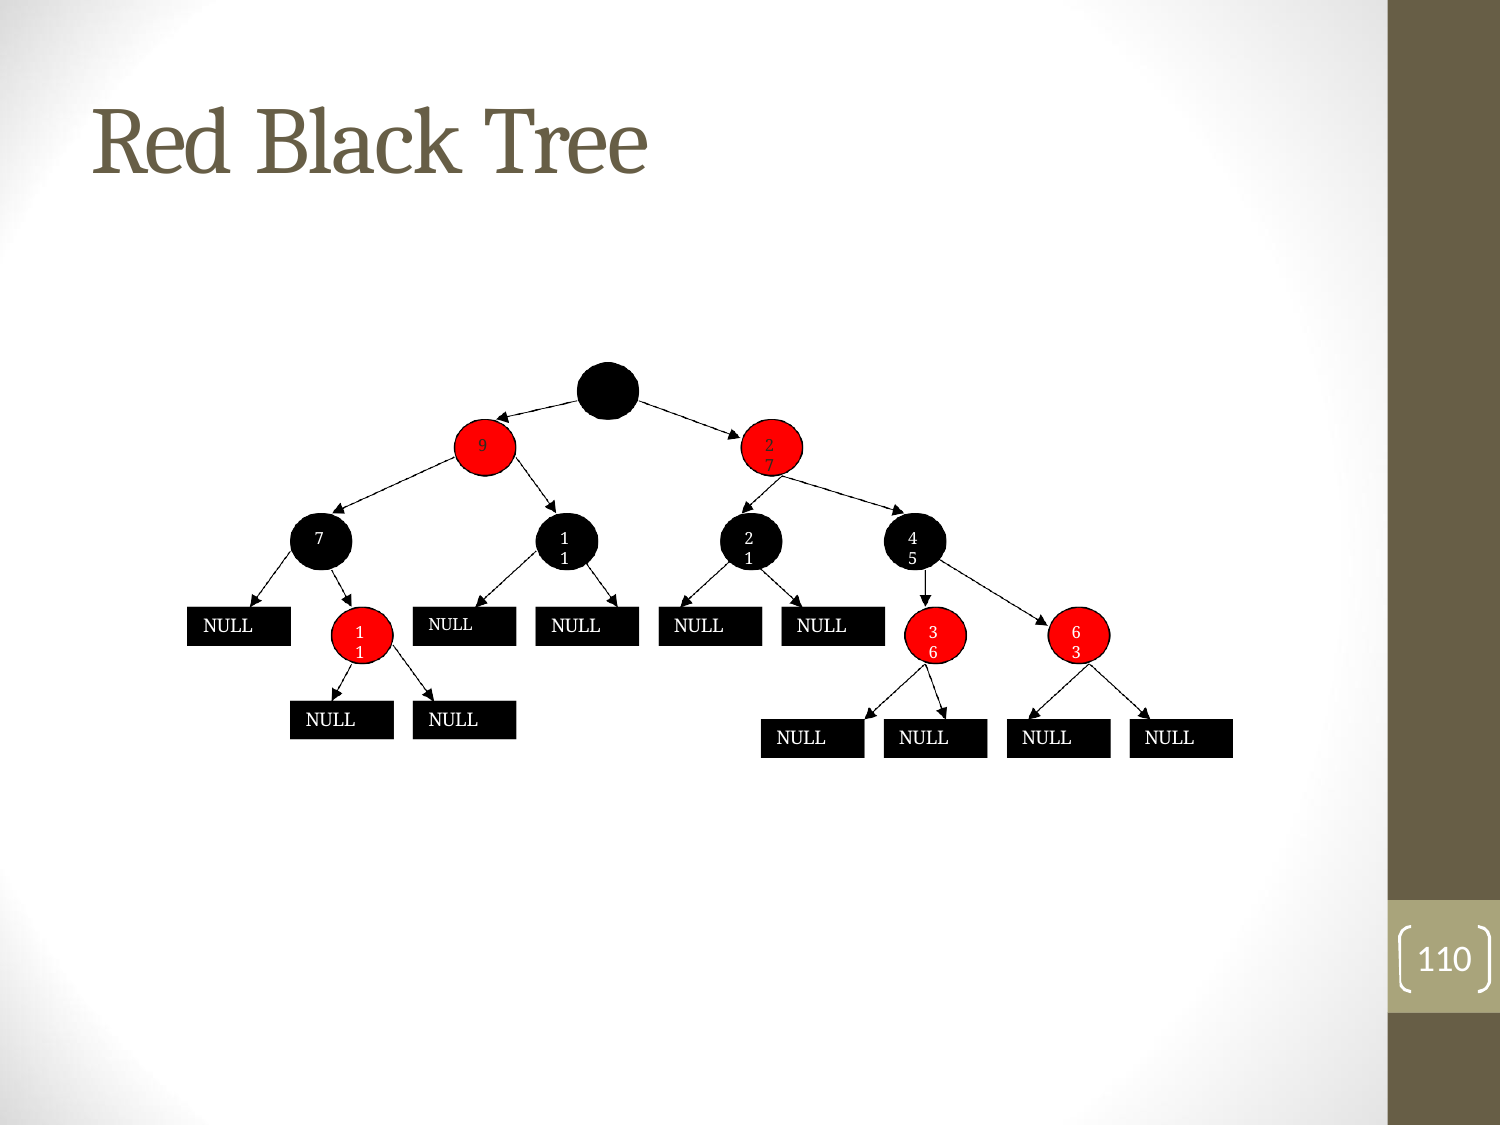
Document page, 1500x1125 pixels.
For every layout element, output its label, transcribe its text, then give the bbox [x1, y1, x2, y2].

text_box [1477, 925, 1492, 994]
text_box [1398, 925, 1412, 994]
picture [0, 0, 1387, 1125]
title Red Black Tree [87, 76, 674, 266]
text_box 110 [1414, 932, 1476, 980]
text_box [187, 362, 1234, 758]
